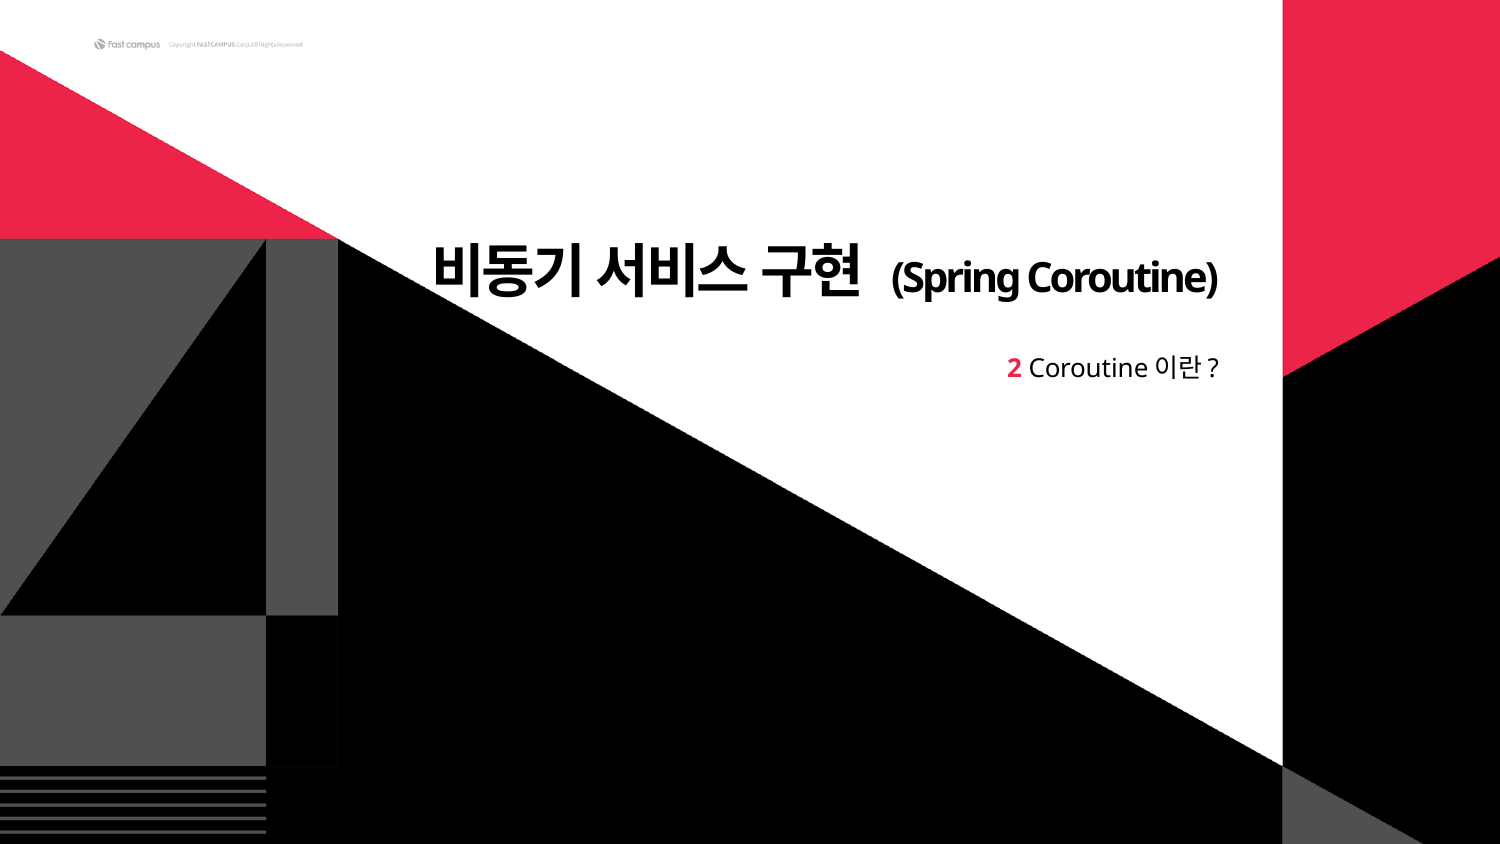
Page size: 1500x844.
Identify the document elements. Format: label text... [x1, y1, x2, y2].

picture [0, 0, 1500, 844]
subtitle 2 Coroutine이란? [108, 328, 1234, 391]
title 비동기 서비스 구현 (Spring Coroutine) [108, 222, 1234, 326]
